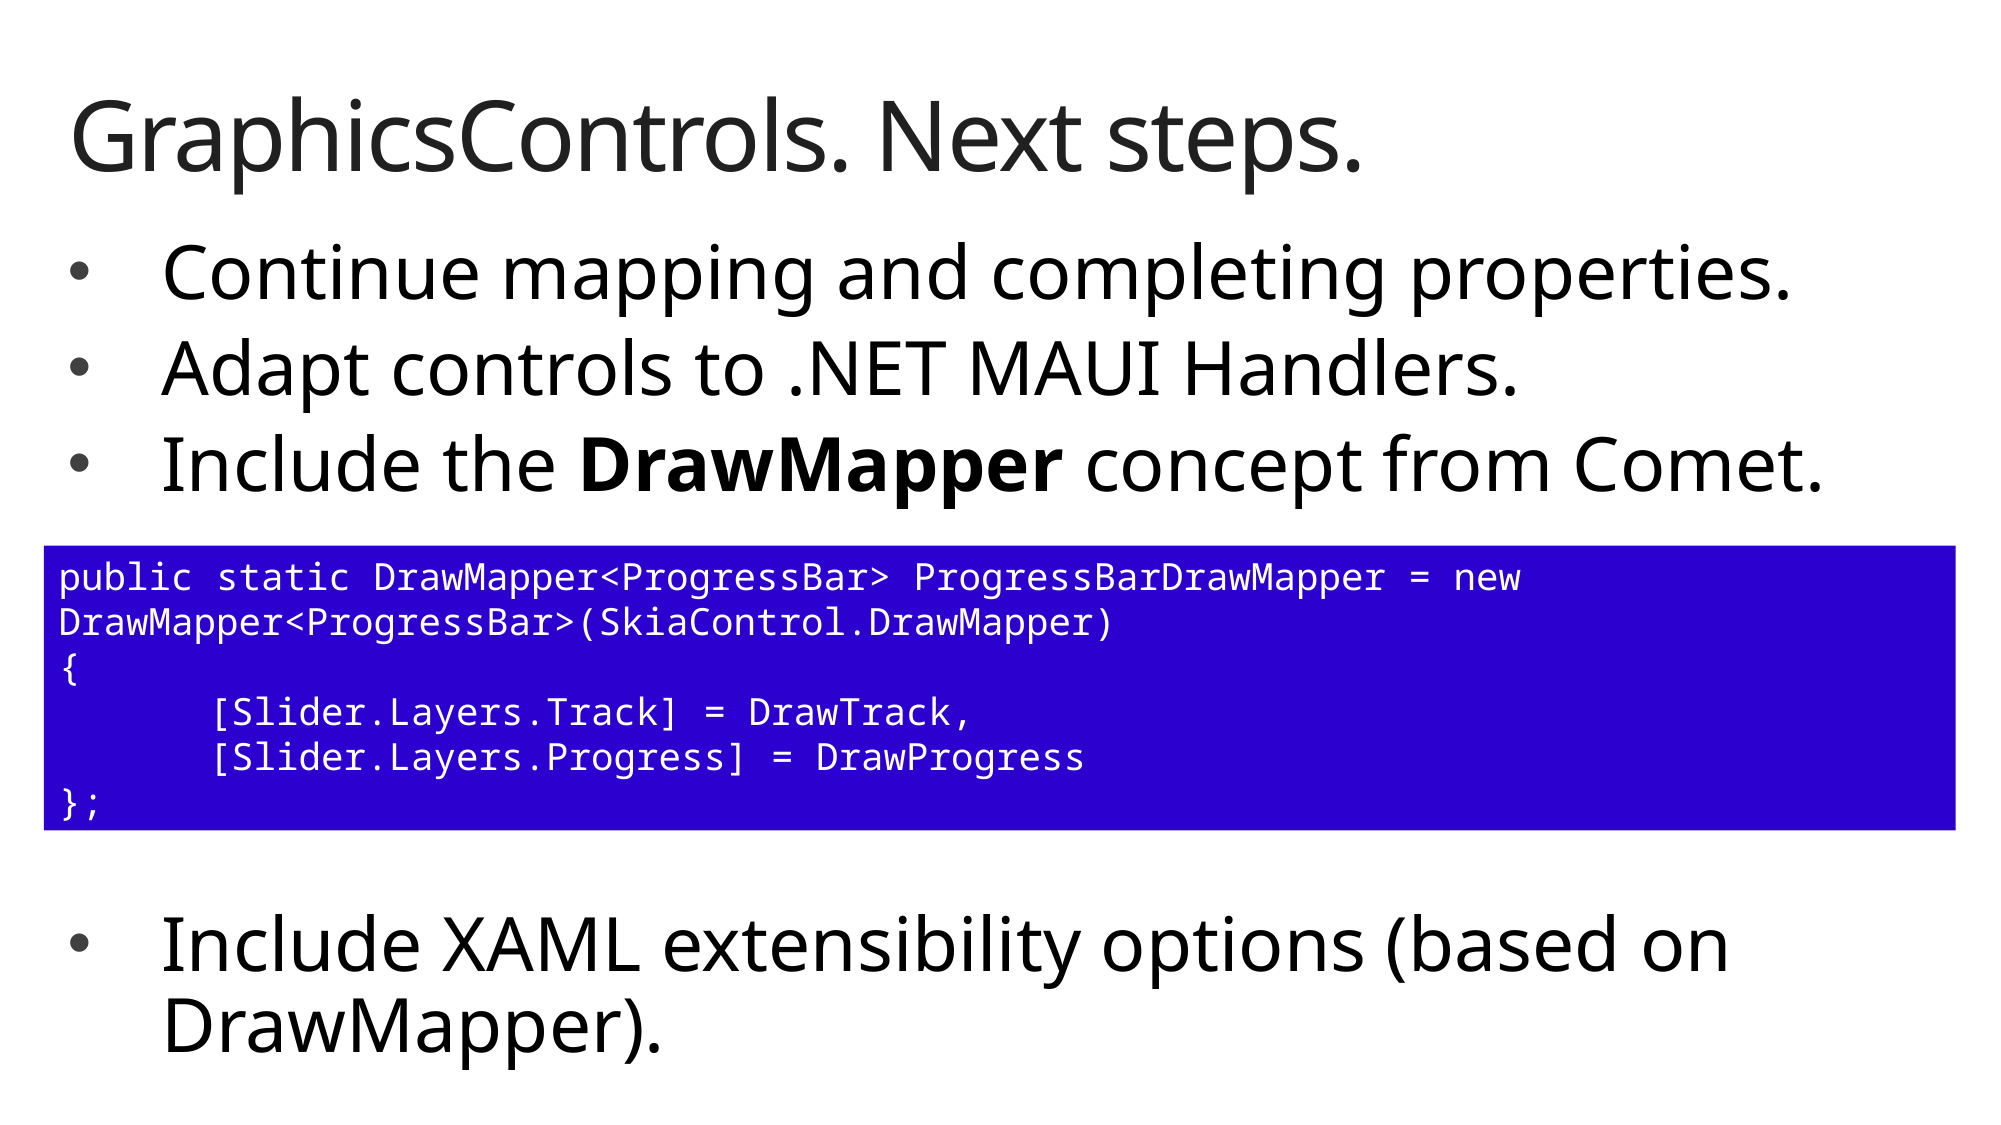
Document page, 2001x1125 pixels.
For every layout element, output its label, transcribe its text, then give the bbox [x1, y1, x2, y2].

title GraphicsControls. Next steps. [44, 72, 1957, 220]
text_box public static DrawMapper<ProgressBar> ProgressBarDrawMapper = new DrawMapper<ProgressBar>(SkiaControl.DrawMapper) { [Slider.Layers.Track] = DrawTrack, [Slider.Layers.Progress] = DrawProgress }; [43, 545, 1956, 831]
list Continue mapping and completing properties. Adapt controls to .NET MAUI Handlers. Include the DrawMapper concept from Comet. Include XAML extensibility options (based on DrawMapper). [43, 219, 1956, 545]
list Continue mapping and completing properties. Adapt controls to .NET MAUI Handlers. Include the DrawMapper concept from Comet. Include XAML extensibility options (based on DrawMapper). [43, 831, 1956, 1114]
